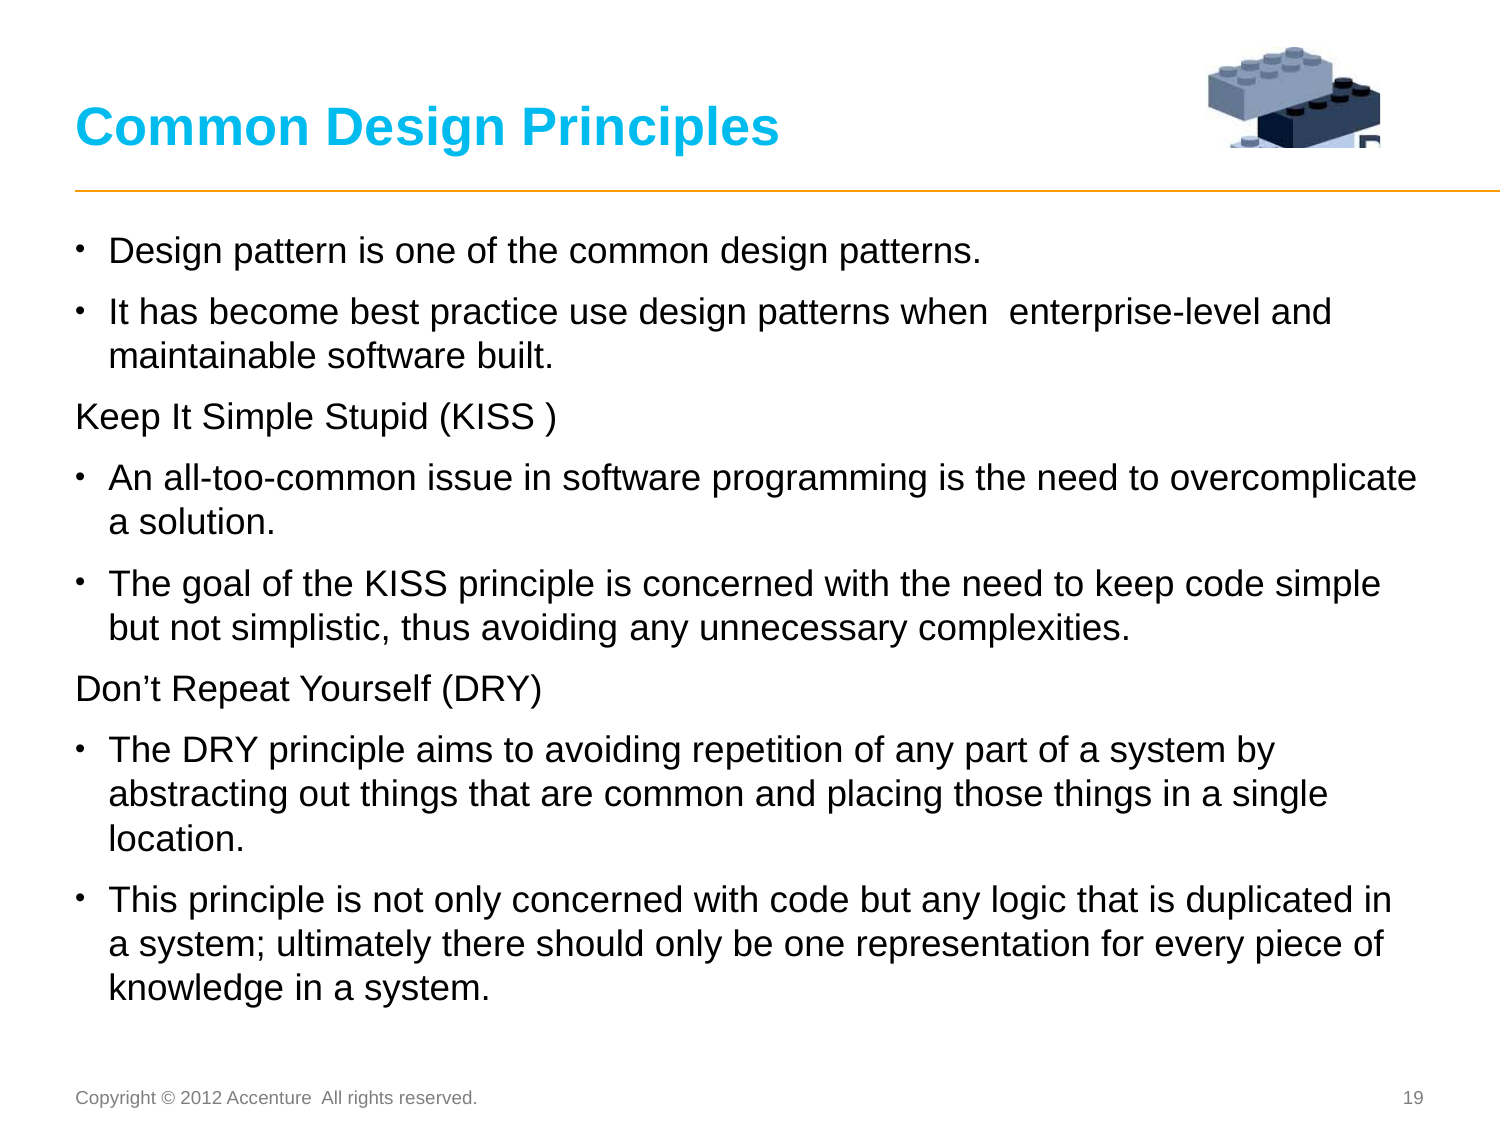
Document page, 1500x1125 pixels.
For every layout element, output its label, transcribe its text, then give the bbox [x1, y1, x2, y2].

list Design pattern is one of the common design patterns. It has become best practice use design patterns when enterprise-level and maintainable software built. Keep It Simple Stupid (KISS ) An all-too-common issue in software programming is the need to overcomplicate a solution. The goal of the KISS principle is concerned with the need to keep code simple but not simplistic, thus avoiding any unnecessary complexities. Don’t Repeat Yourself (DRY) The DRY principle aims to avoiding repetition of any part of a system by abstracting out things that are common and placing those things in a single location. This principle is not only concerned with code but any logic that is duplicated in a system; ultimately there should only be one representation for every piece of knowledge in a system. [75, 226, 1425, 1018]
title Common Design Principles [75, 27, 1422, 157]
